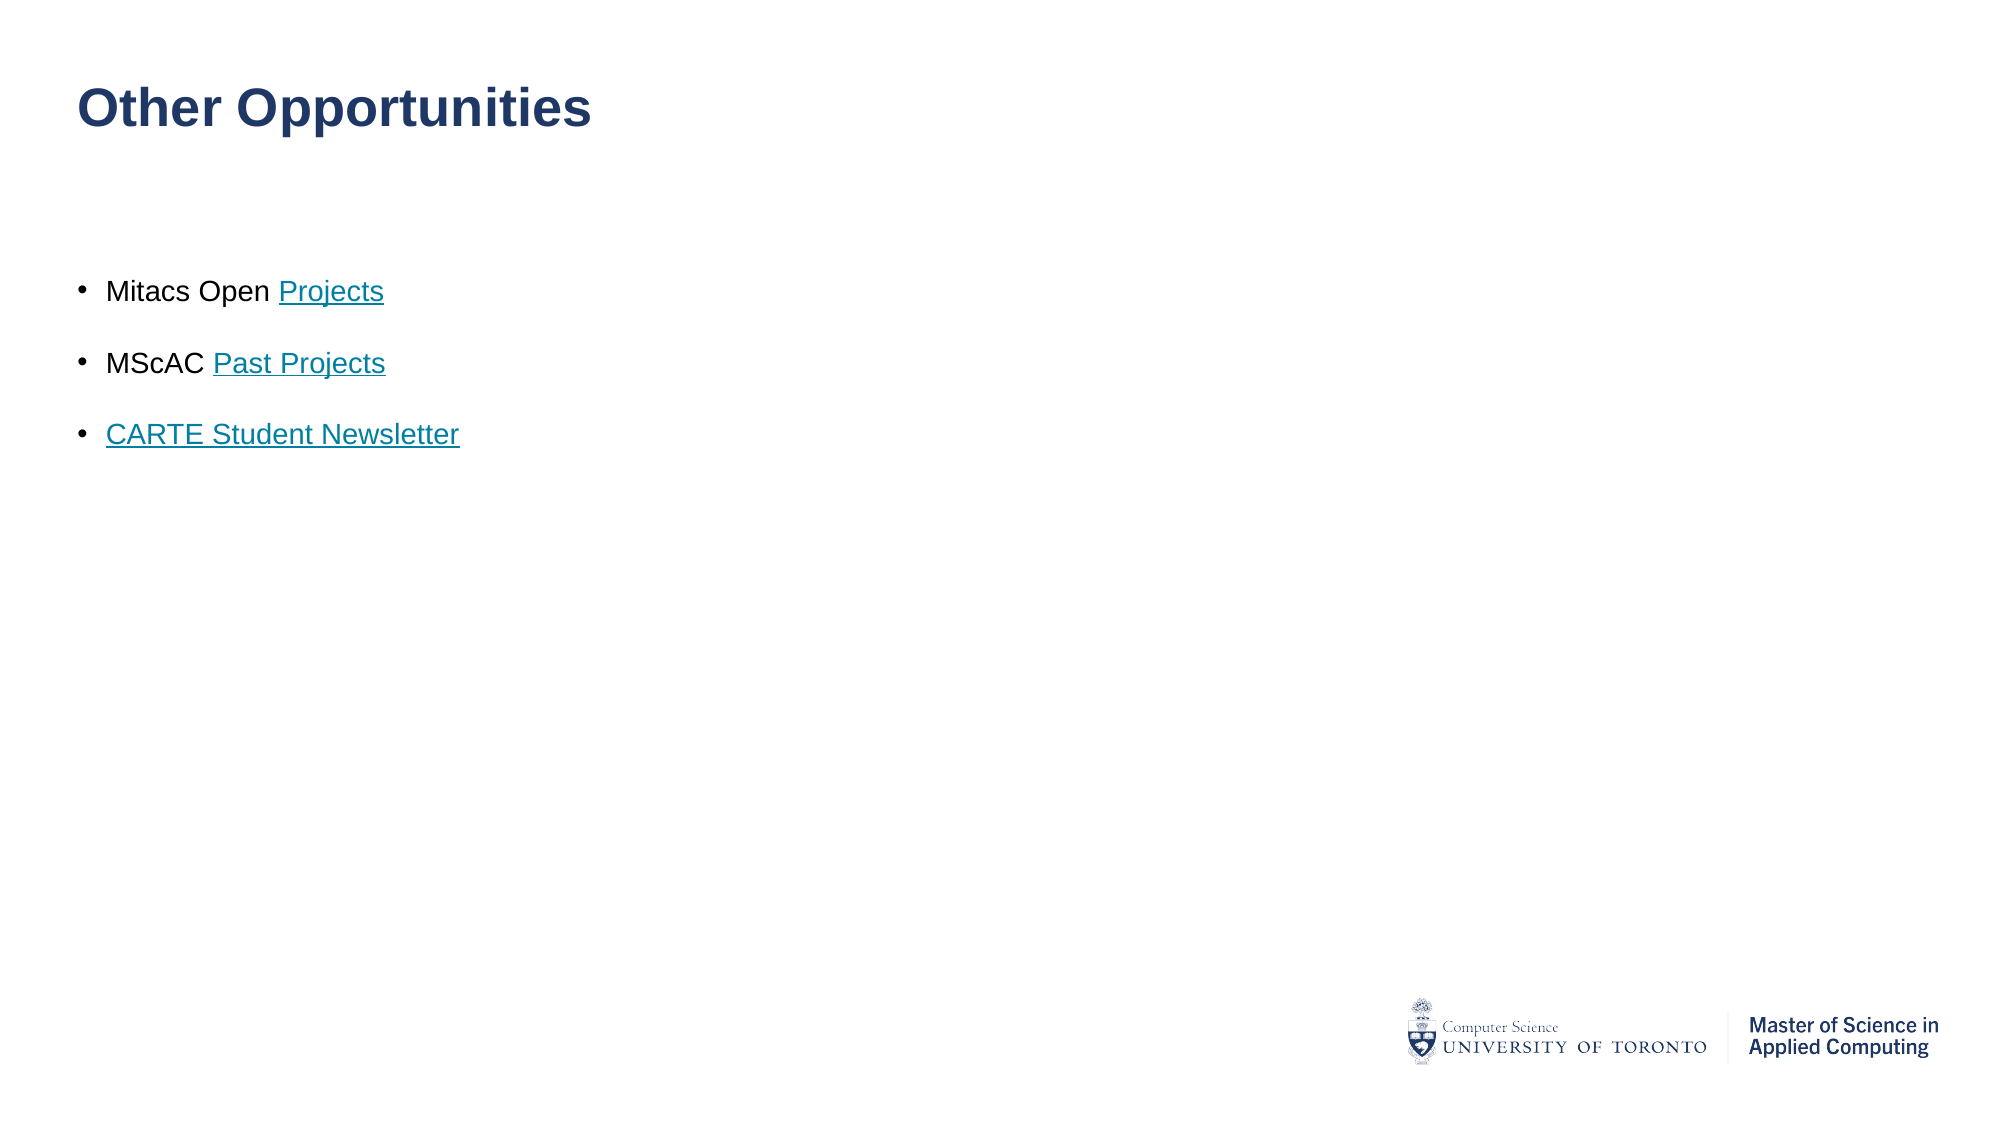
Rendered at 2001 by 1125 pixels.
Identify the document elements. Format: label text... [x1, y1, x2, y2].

title Other Opportunities [62, 72, 1469, 235]
list Mitacs Open Projects MScAC Past Projects CARTE Student Newsletter [62, 261, 1469, 947]
picture [1408, 998, 1938, 1065]
